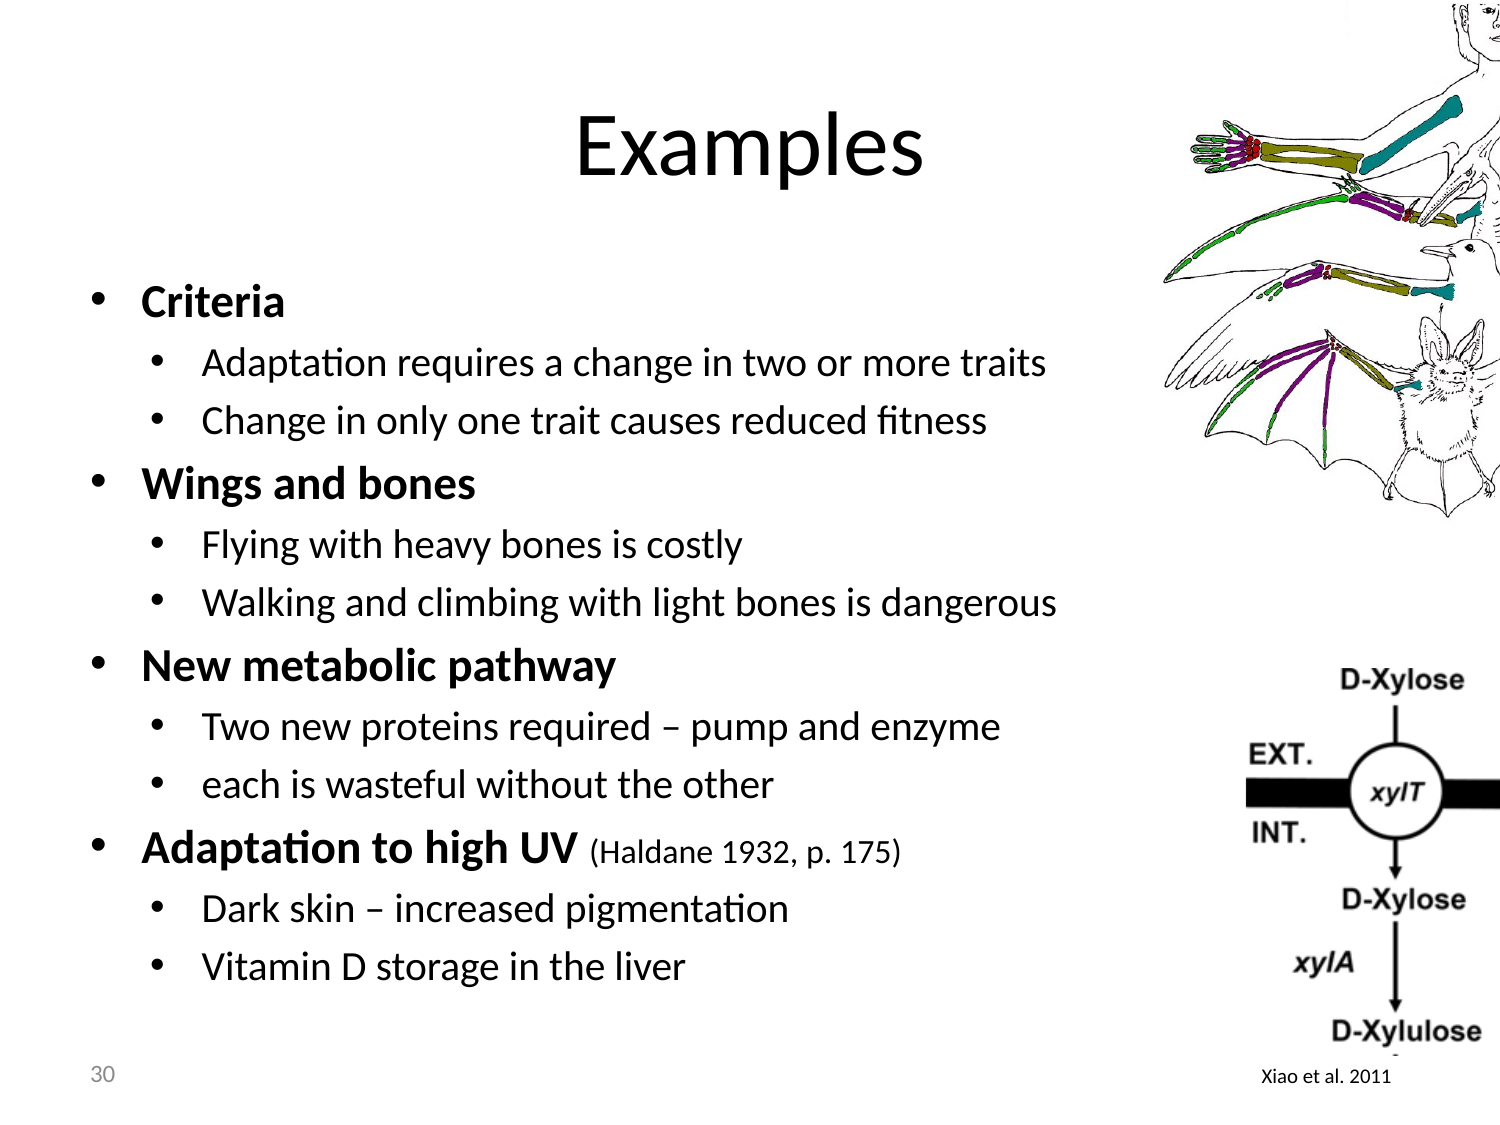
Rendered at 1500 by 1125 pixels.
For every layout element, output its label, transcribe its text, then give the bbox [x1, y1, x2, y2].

list Criteria Adaptation requires a change in two or more traits Change in only one trait causes reduced fitness Wings and bones Flying with heavy bones is costly Walking and climbing with light bones is dangerous New metabolic pathway Two new proteins required – pump and enzyme each is wasteful without the other Adaptation to high UV (Haldane 1932, p. 175) Dark skin – increased pigmentation Vitamin D storage in the liver [75, 262, 1425, 1005]
slide_number 30 [75, 1042, 425, 1103]
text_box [1245, 668, 1500, 1096]
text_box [1157, 0, 1500, 528]
title Examples [75, 45, 1152, 233]
